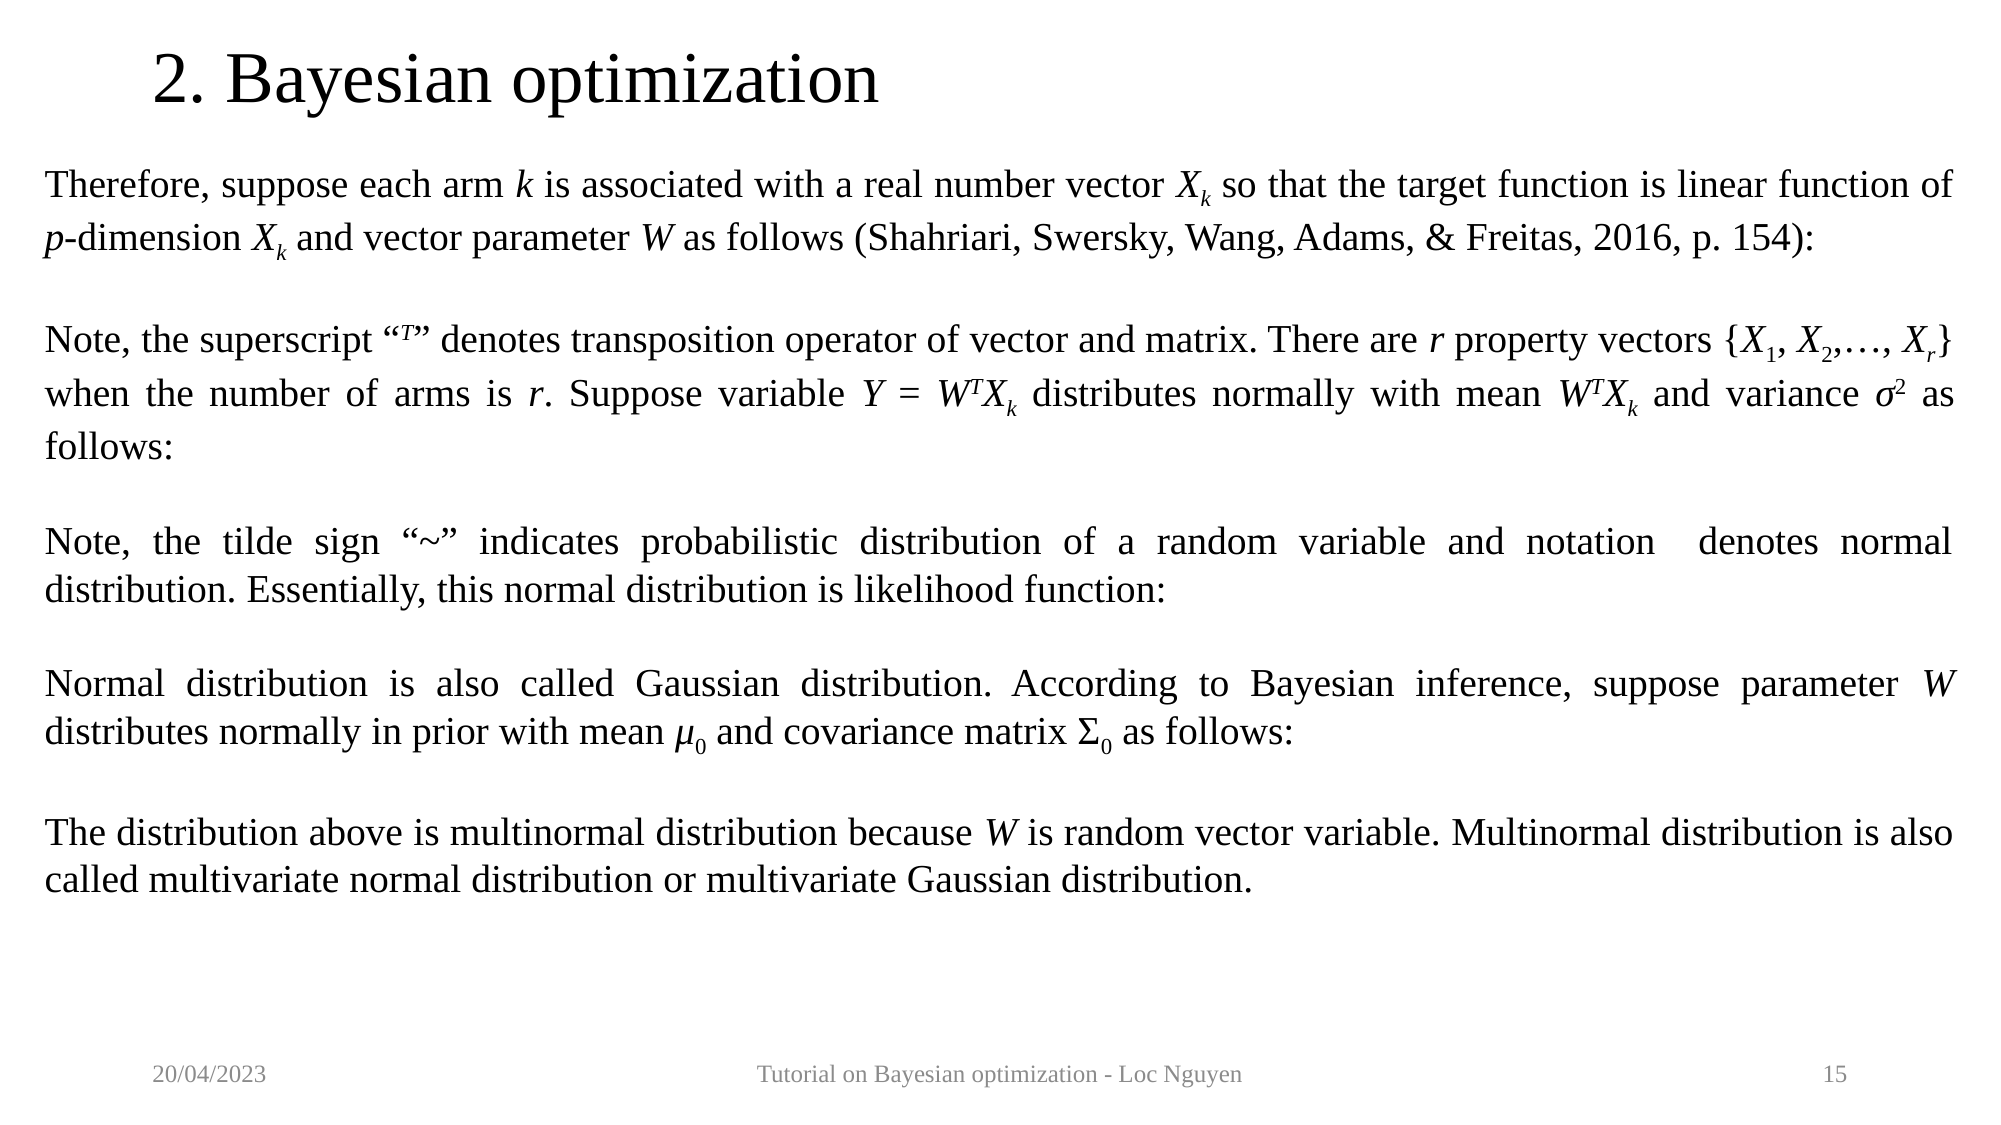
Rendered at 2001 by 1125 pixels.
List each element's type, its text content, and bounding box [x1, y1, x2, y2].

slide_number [137, 1042, 588, 1103]
footer Tutorial on Bayesian optimization - Loc Nguyen [662, 1042, 1338, 1103]
slide_number 15 [1412, 1042, 1863, 1103]
title 2. Bayesian optimization [137, 19, 1863, 128]
